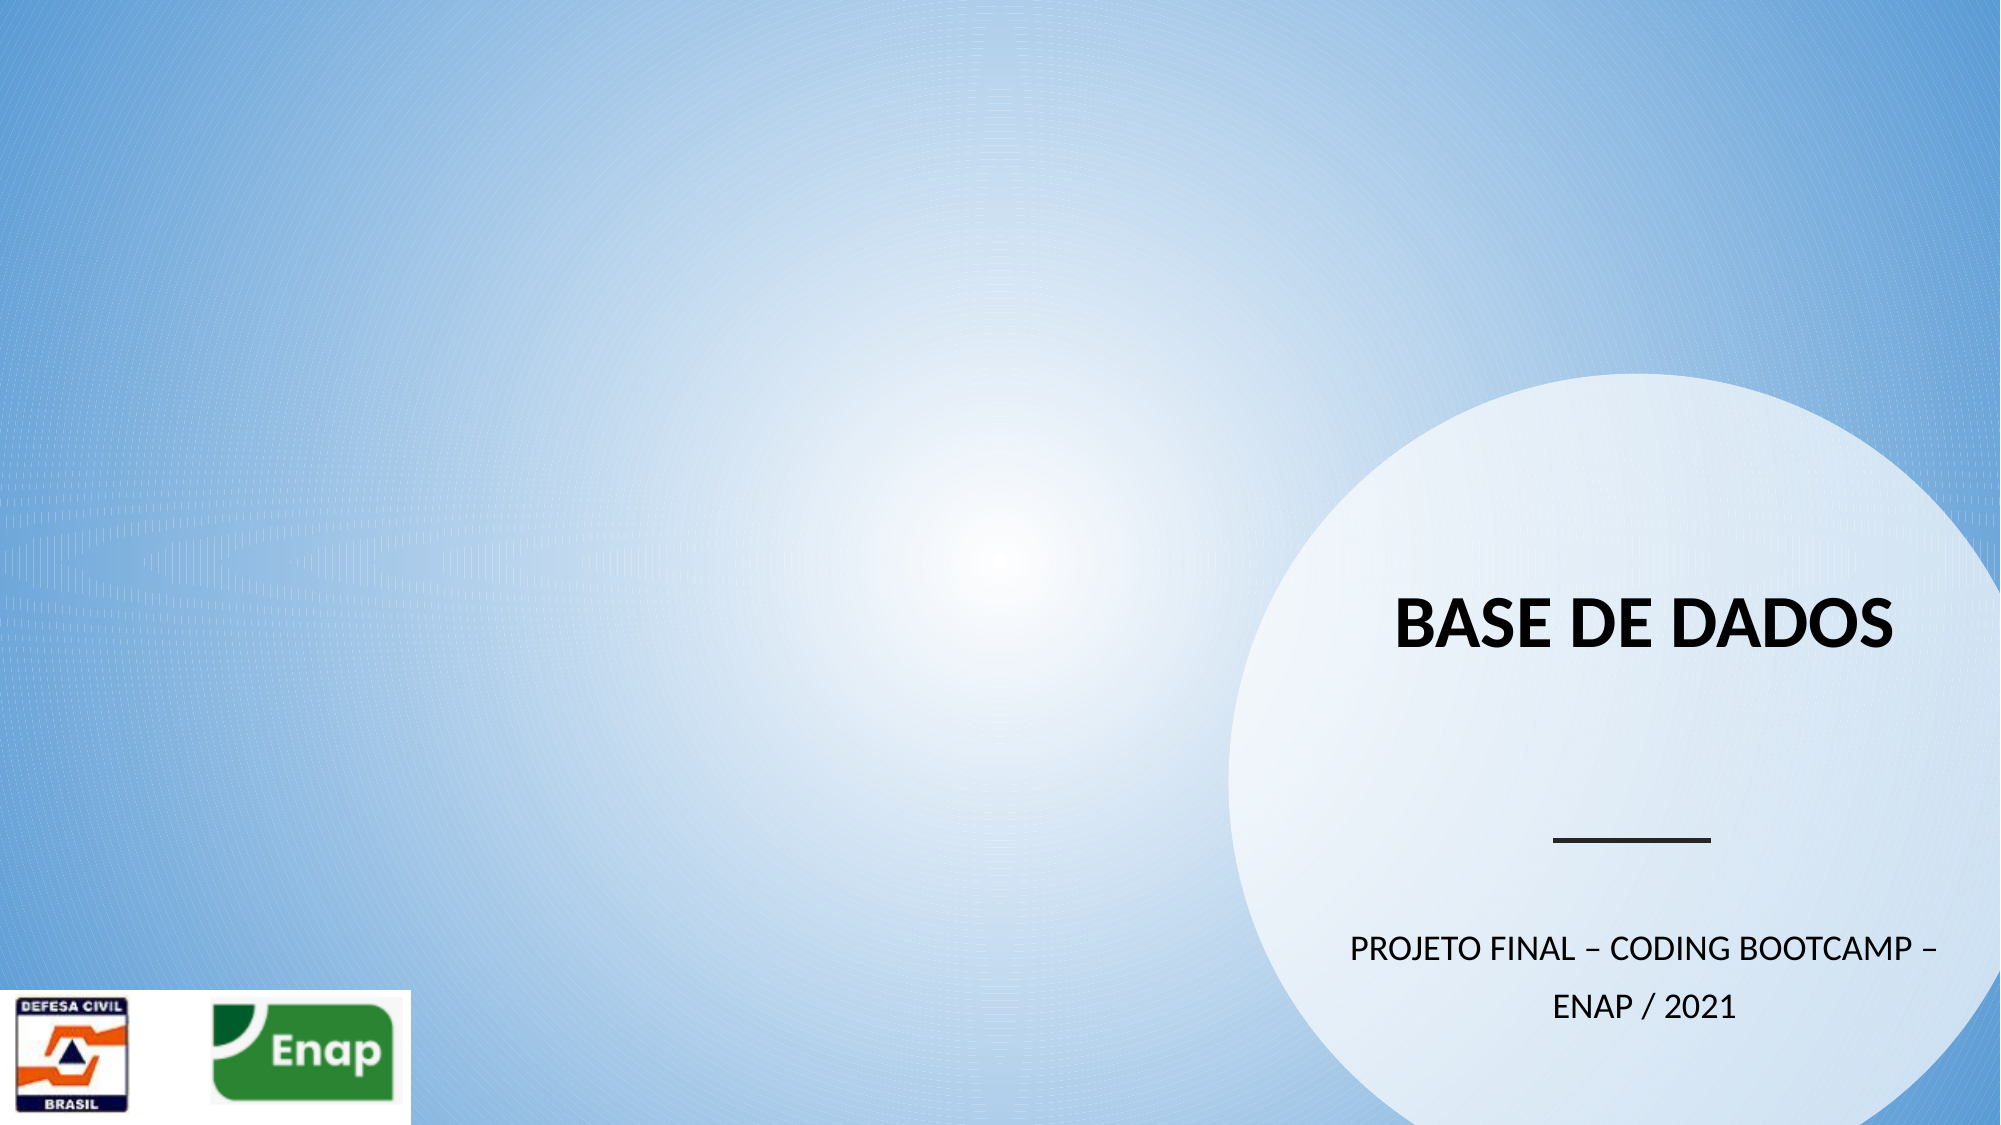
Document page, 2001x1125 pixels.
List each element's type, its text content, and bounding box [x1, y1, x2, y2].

text_box [1315, 1034, 1960, 1125]
text_box [1228, 497, 2000, 996]
subtitle PROJETO FINAL – CODING BOOTCAMP – ENAP / 2021 [1289, 921, 2000, 1034]
picture [0, 990, 412, 1125]
title BASE DE DADOS [1344, 453, 1945, 672]
text_box [1395, 373, 1880, 453]
